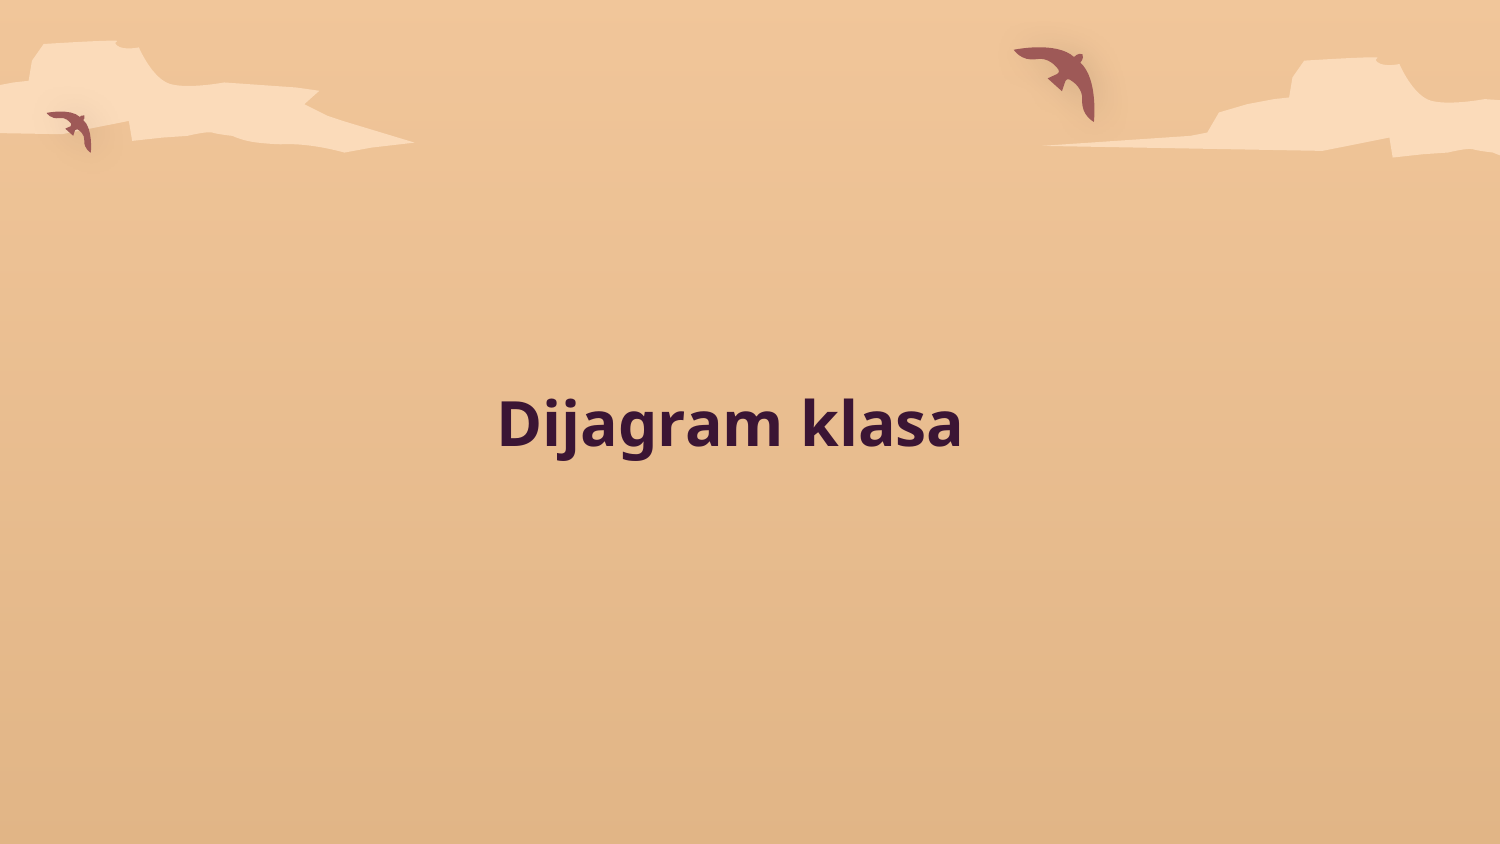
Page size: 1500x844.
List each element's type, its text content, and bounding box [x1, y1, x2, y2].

title Dijagram klasa [97, 369, 1364, 475]
